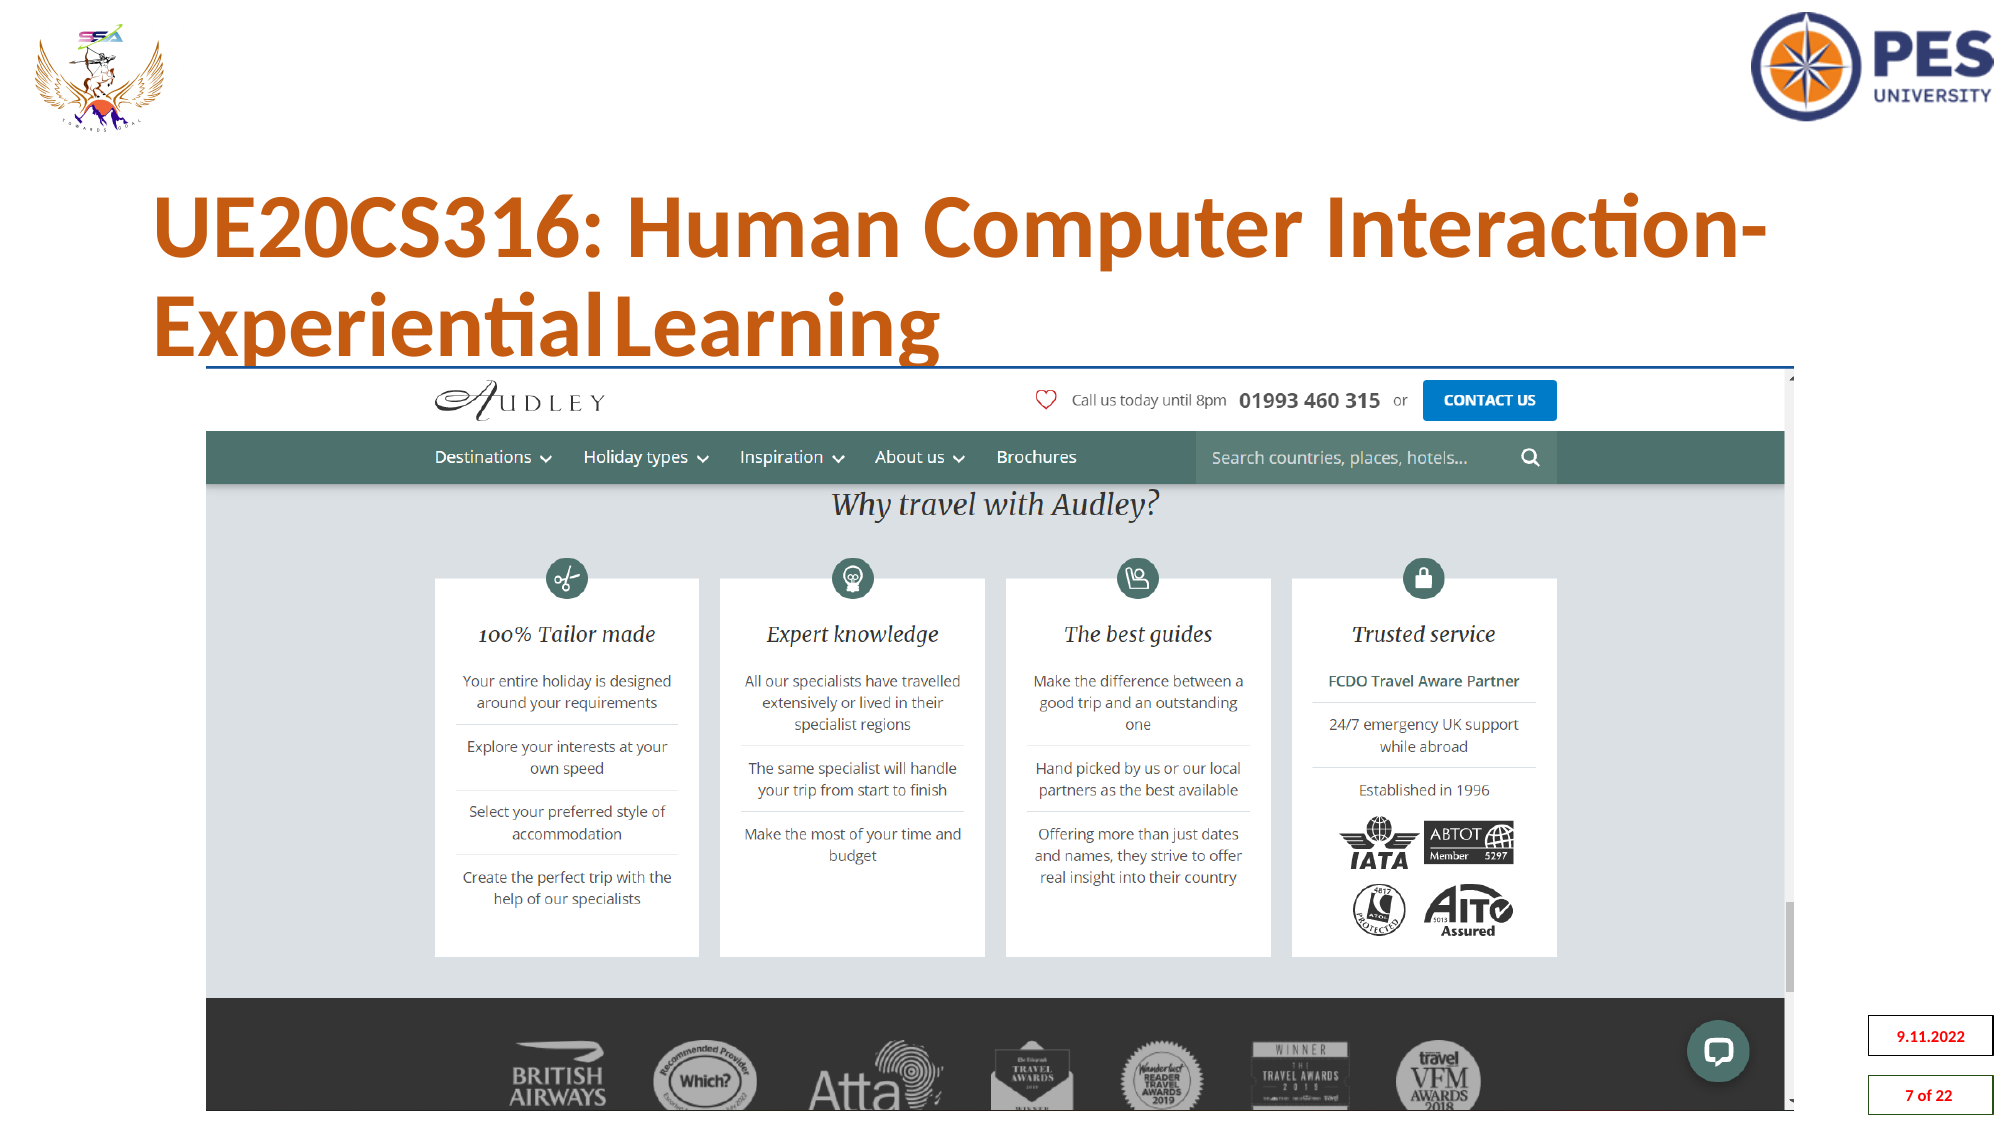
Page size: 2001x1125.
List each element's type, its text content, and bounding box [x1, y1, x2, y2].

title UE20CS316: Human Computer Interaction-Experiential Learning [137, 168, 1863, 387]
picture [206, 366, 1794, 1111]
picture [1751, 12, 1994, 125]
picture [17, 22, 185, 136]
